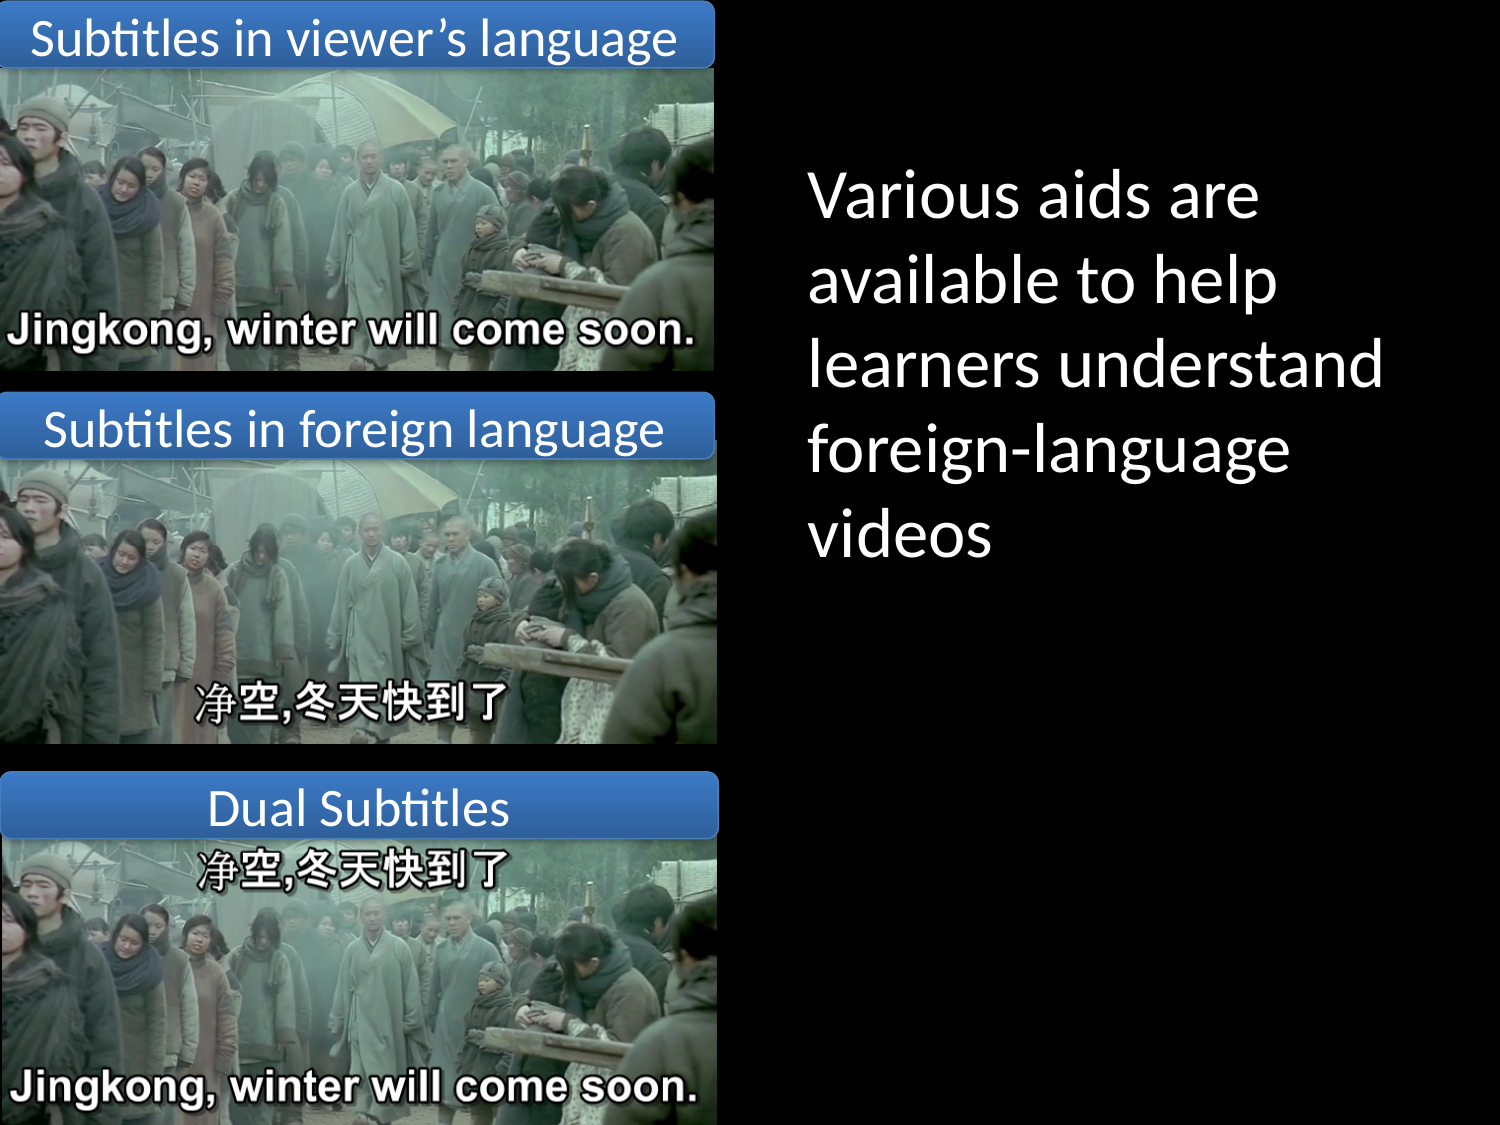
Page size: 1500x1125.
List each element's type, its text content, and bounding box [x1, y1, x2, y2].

text_box Dual Subtitles [0, 771, 720, 819]
text_box Subtitles in foreign language [0, 391, 716, 438]
picture [0, 439, 719, 745]
picture [0, 67, 715, 372]
picture [0, 819, 719, 1125]
text_box Subtitles in viewer’s language [0, 0, 716, 66]
text_box Various aids are available to help learners understand foreign-language videos [792, 139, 1500, 1024]
